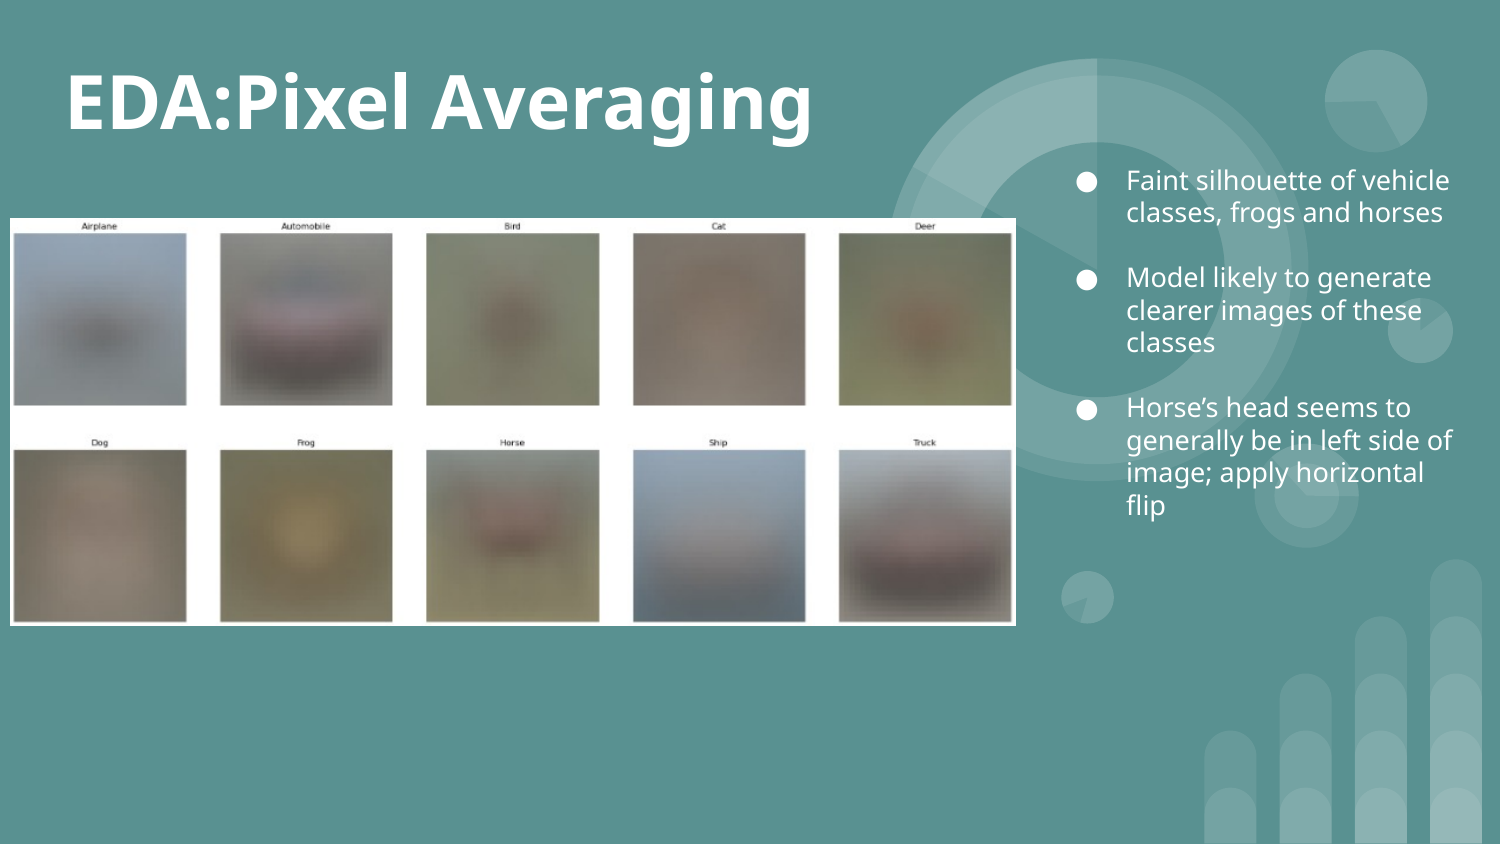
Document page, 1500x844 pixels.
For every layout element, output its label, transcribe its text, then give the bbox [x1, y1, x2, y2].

text_box Faint silhouette of vehicle classes, frogs and horses Model likely to generate clearer images of these classes Horse’s head seems to generally be in left side of image; apply horizontal flip [1036, 148, 1476, 823]
title EDA:Pixel Averaging [49, 29, 848, 170]
picture [10, 218, 1016, 626]
